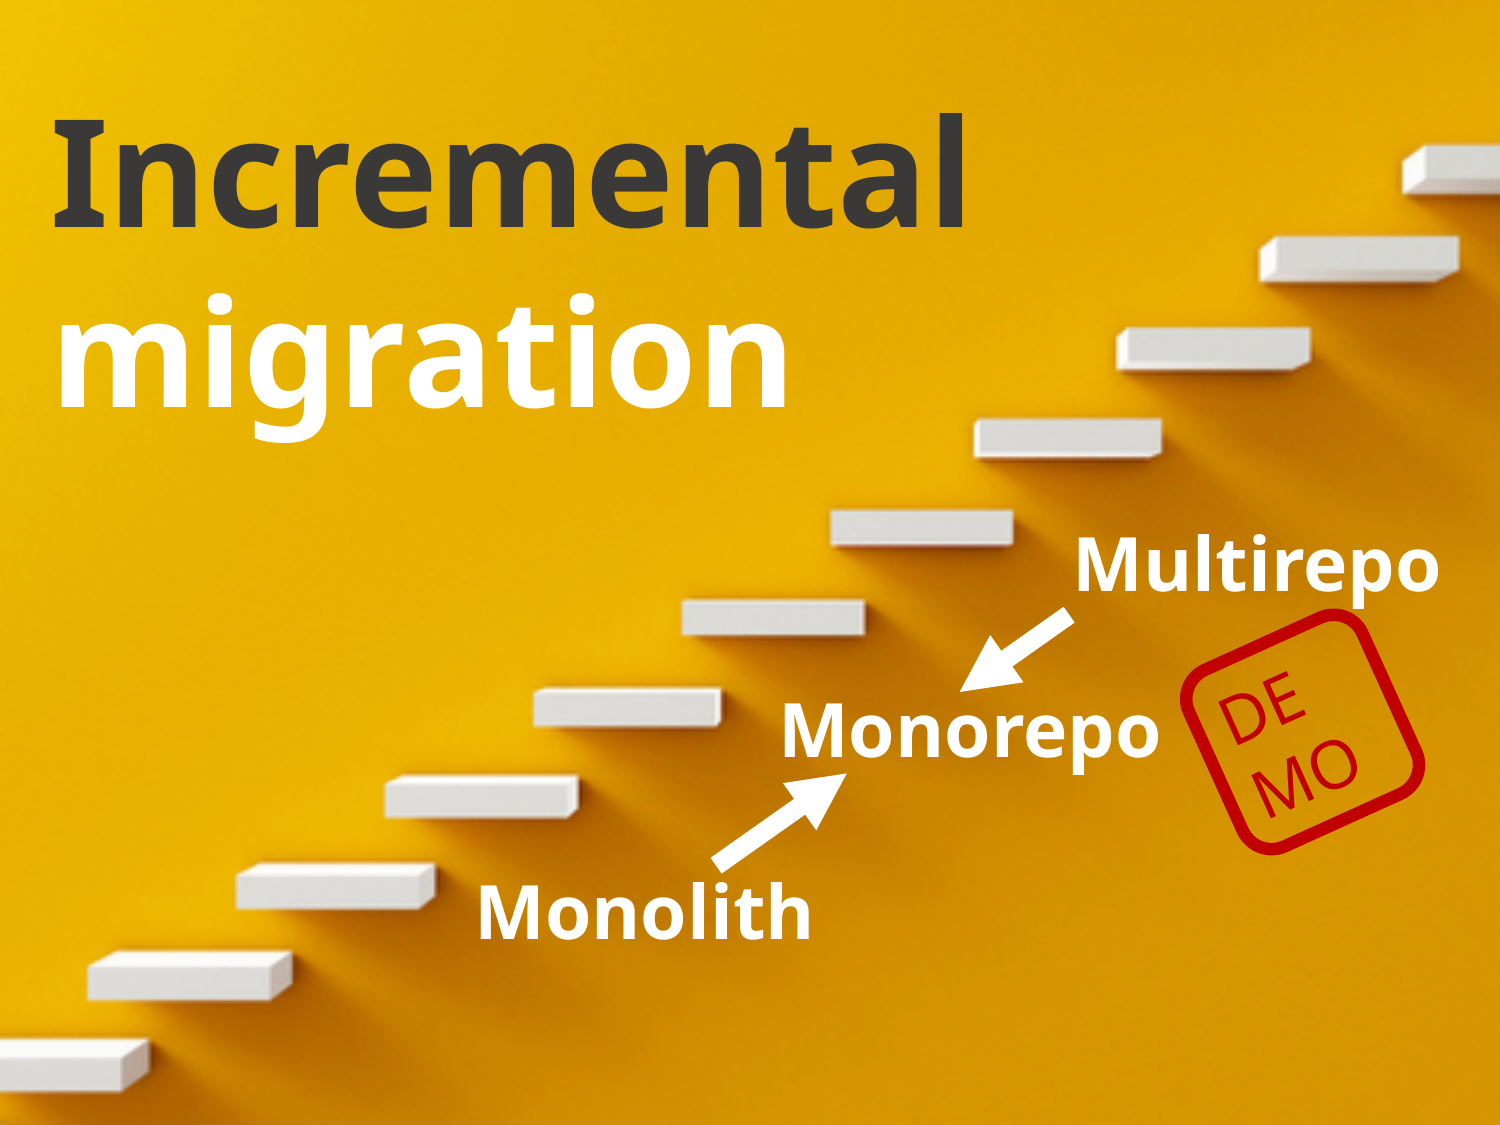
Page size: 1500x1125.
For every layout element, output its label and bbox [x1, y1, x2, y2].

text_box [959, 614, 1070, 692]
picture [0, 0, 1500, 1125]
text_box [716, 773, 847, 866]
